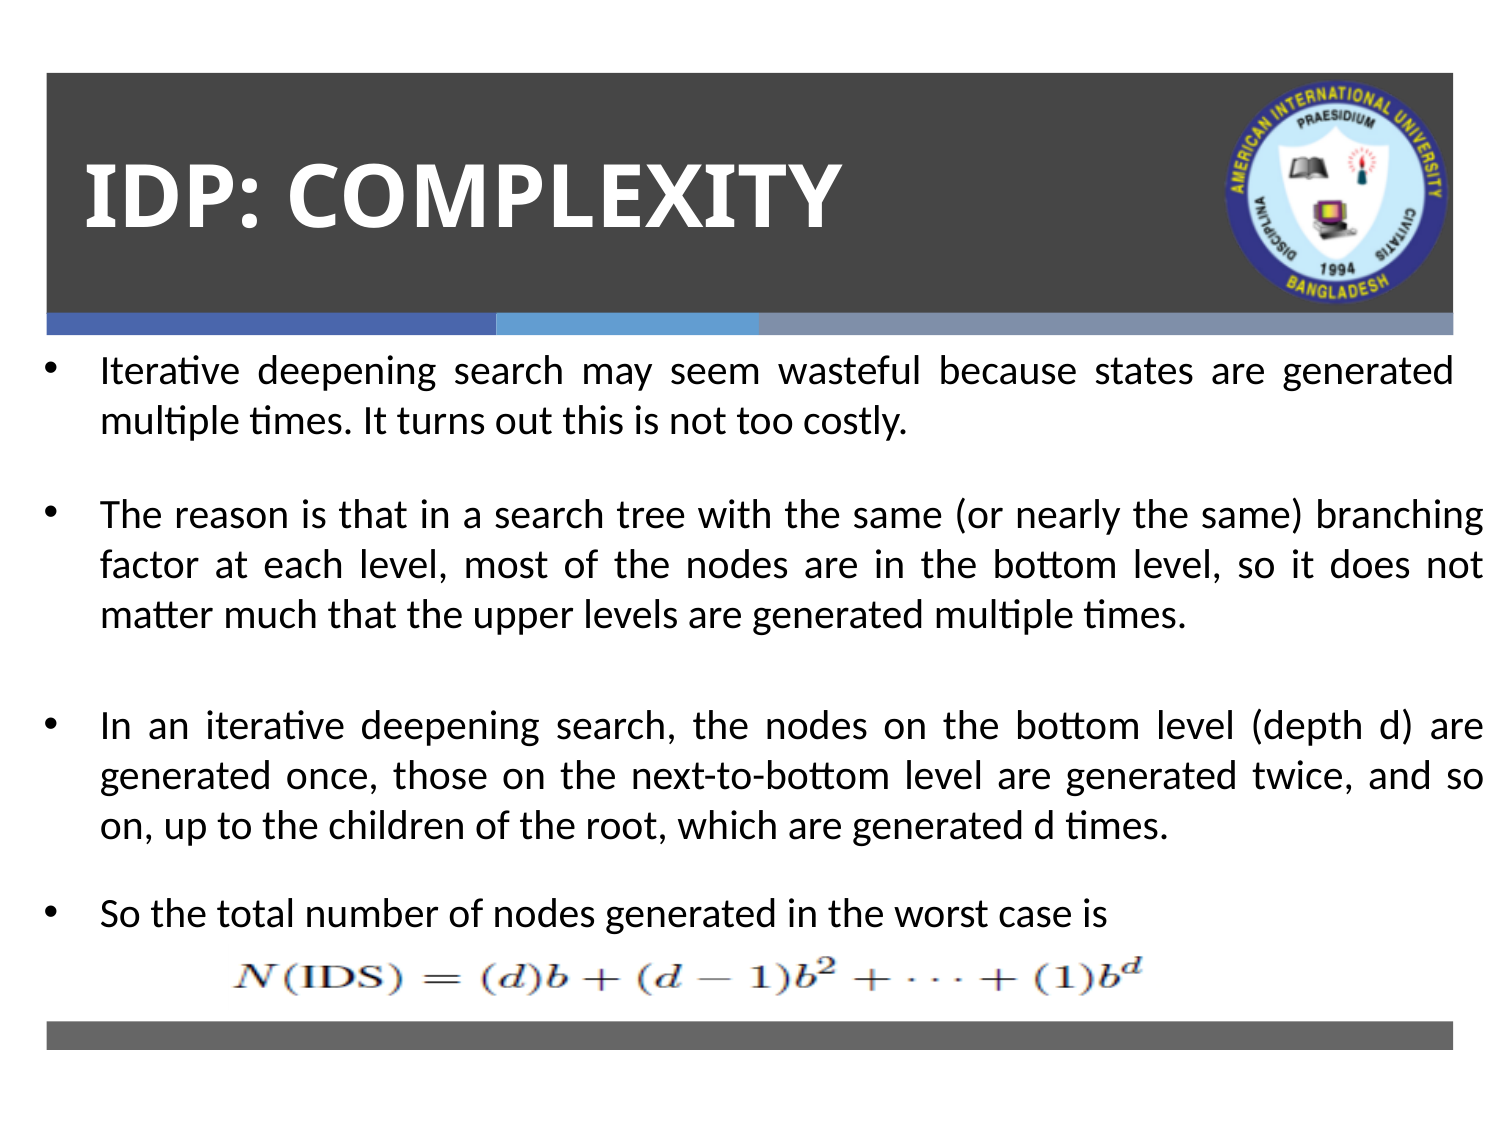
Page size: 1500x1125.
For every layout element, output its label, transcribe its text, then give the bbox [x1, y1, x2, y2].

text_box In an iterative deepening search, the nodes on the bottom level (depth d) are generated once, those on the next-to-bottom level are generated twice, and so on, up to the children of the root, which are generated d times. [28, 690, 1500, 856]
picture [227, 943, 1162, 1011]
text_box Iterative deepening search may seem wasteful because states are generated multiple times. It turns out this is not too costly. [28, 335, 1470, 451]
picture [1220, 75, 1454, 310]
text_box The reason is that in a search tree with the same (or nearly the same) branching factor at each level, most of the nodes are in the bottom level, so it does not matter much that the upper levels are generated multiple times. [28, 479, 1500, 644]
title IDP: COMPLEXITY [69, 73, 1351, 253]
text_box So the total number of nodes generated in the worst case is [28, 878, 1351, 944]
